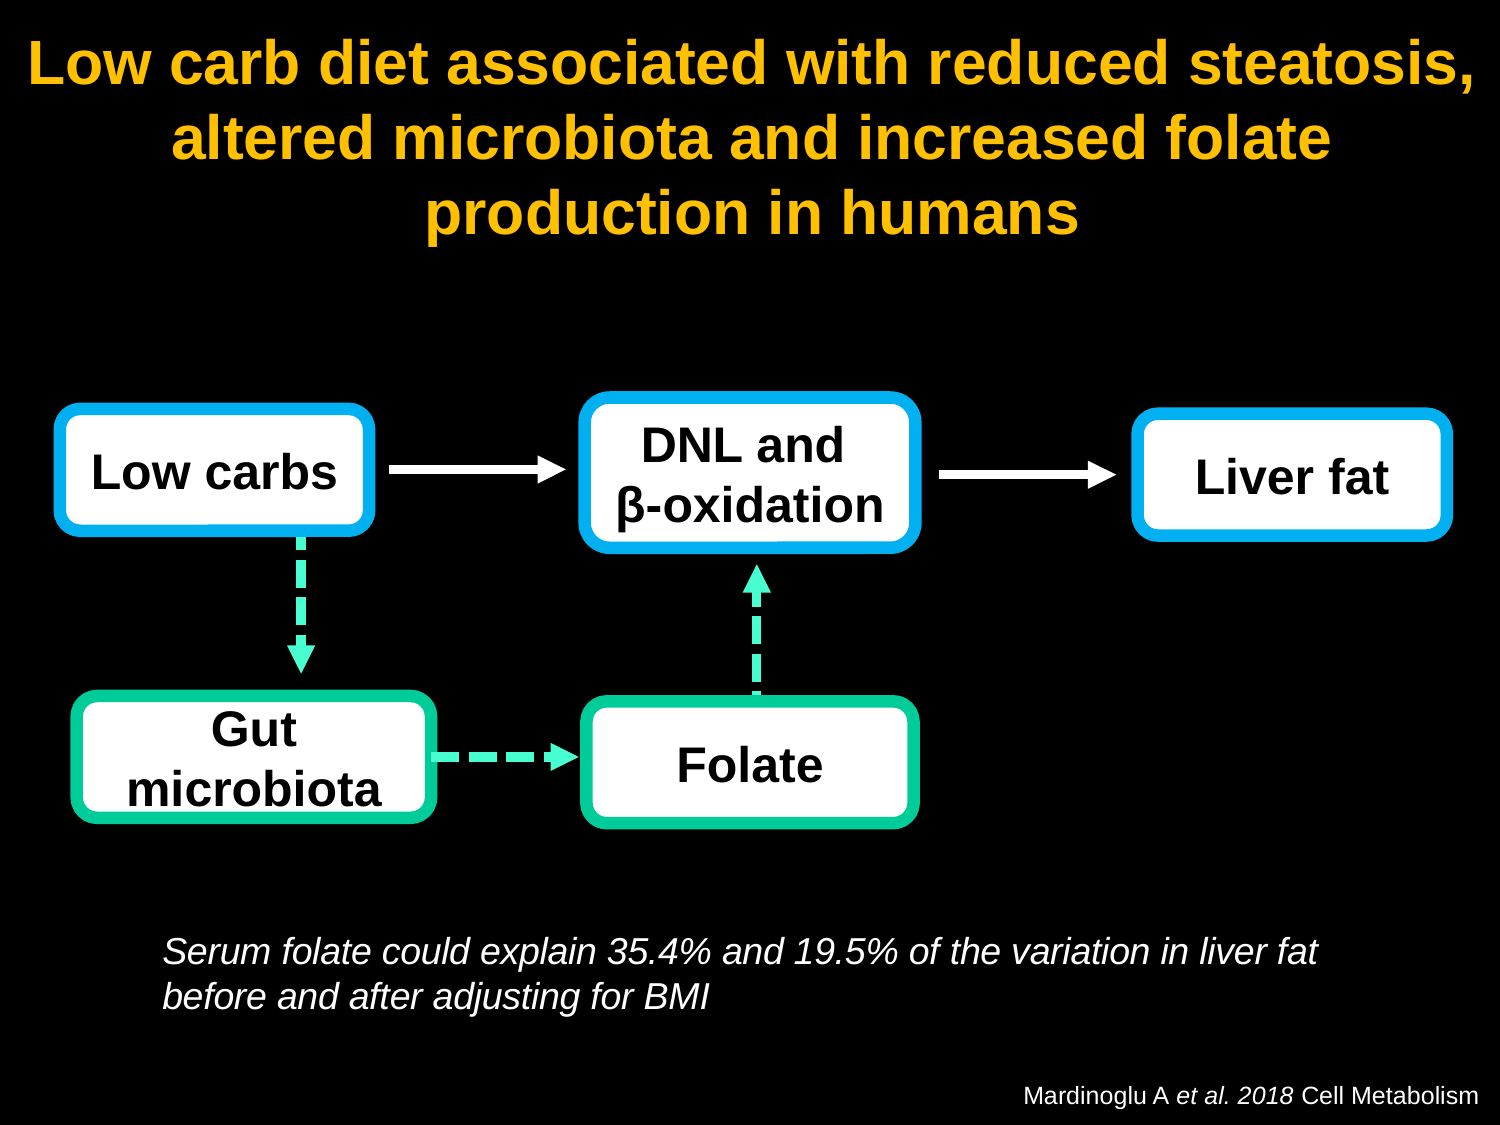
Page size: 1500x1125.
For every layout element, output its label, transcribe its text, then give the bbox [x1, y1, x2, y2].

text_box DNL and β-oxidation [582, 395, 918, 550]
text_box Liver fat [1135, 411, 1450, 538]
text_box Serum folate could explain 35.4% and 19.5% of the variation in liver fat before and after adjusting for BMI [147, 919, 1388, 1025]
text_box Low carb diet associated with reduced steatosis, altered microbiota and increased folate production in humans [2, 15, 1500, 255]
text_box Low carbs [57, 406, 372, 533]
text_box Folate [584, 699, 916, 826]
text_box Mardinoglu A et al. 2018 Cell Metabolism [878, 1072, 1495, 1118]
text_box Gut microbiota [74, 693, 434, 820]
